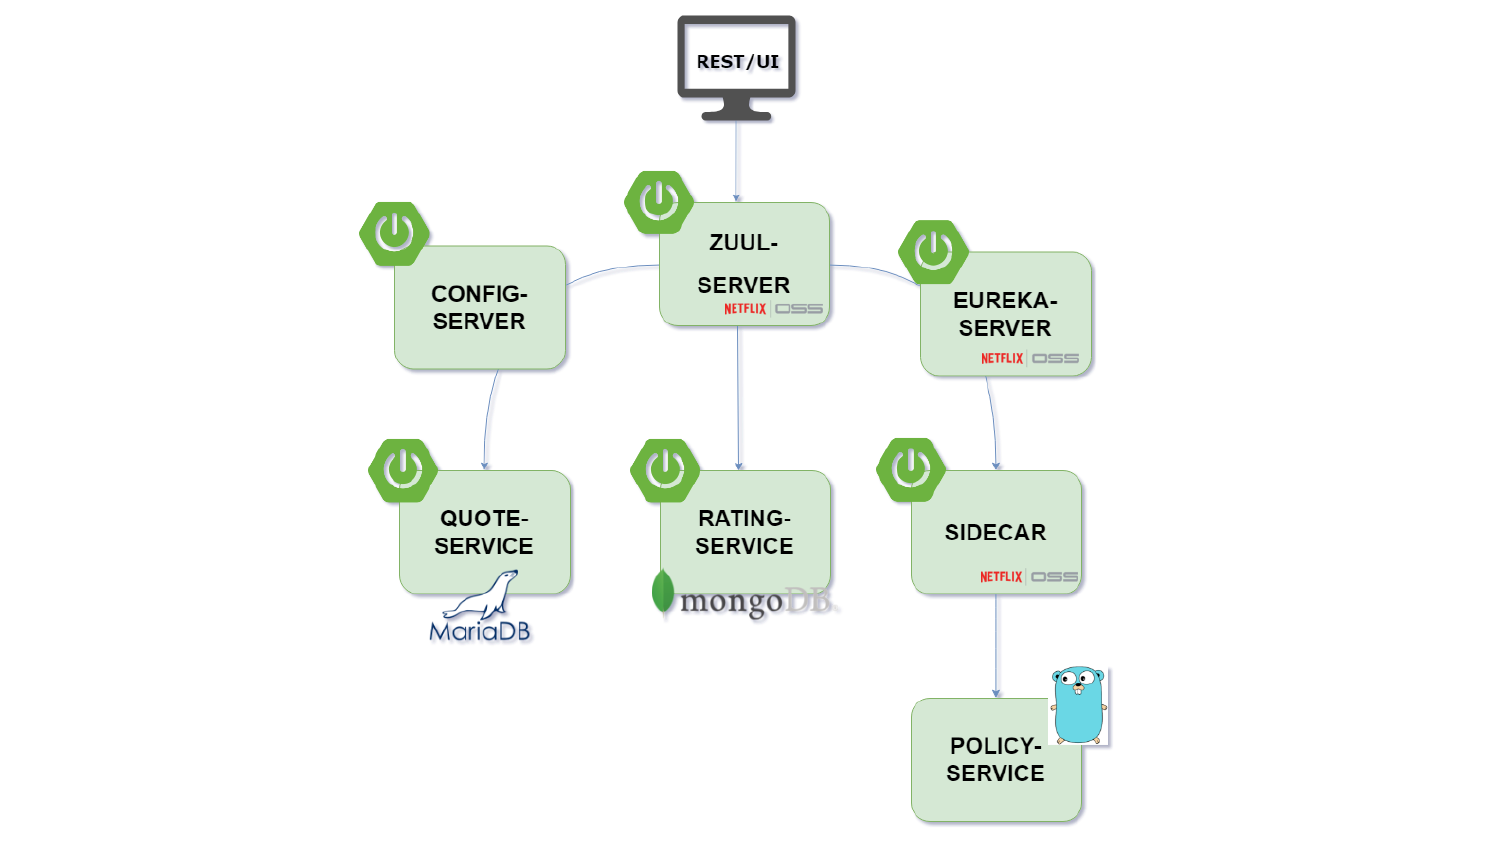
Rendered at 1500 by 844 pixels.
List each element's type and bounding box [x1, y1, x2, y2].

picture [356, 14, 1114, 828]
